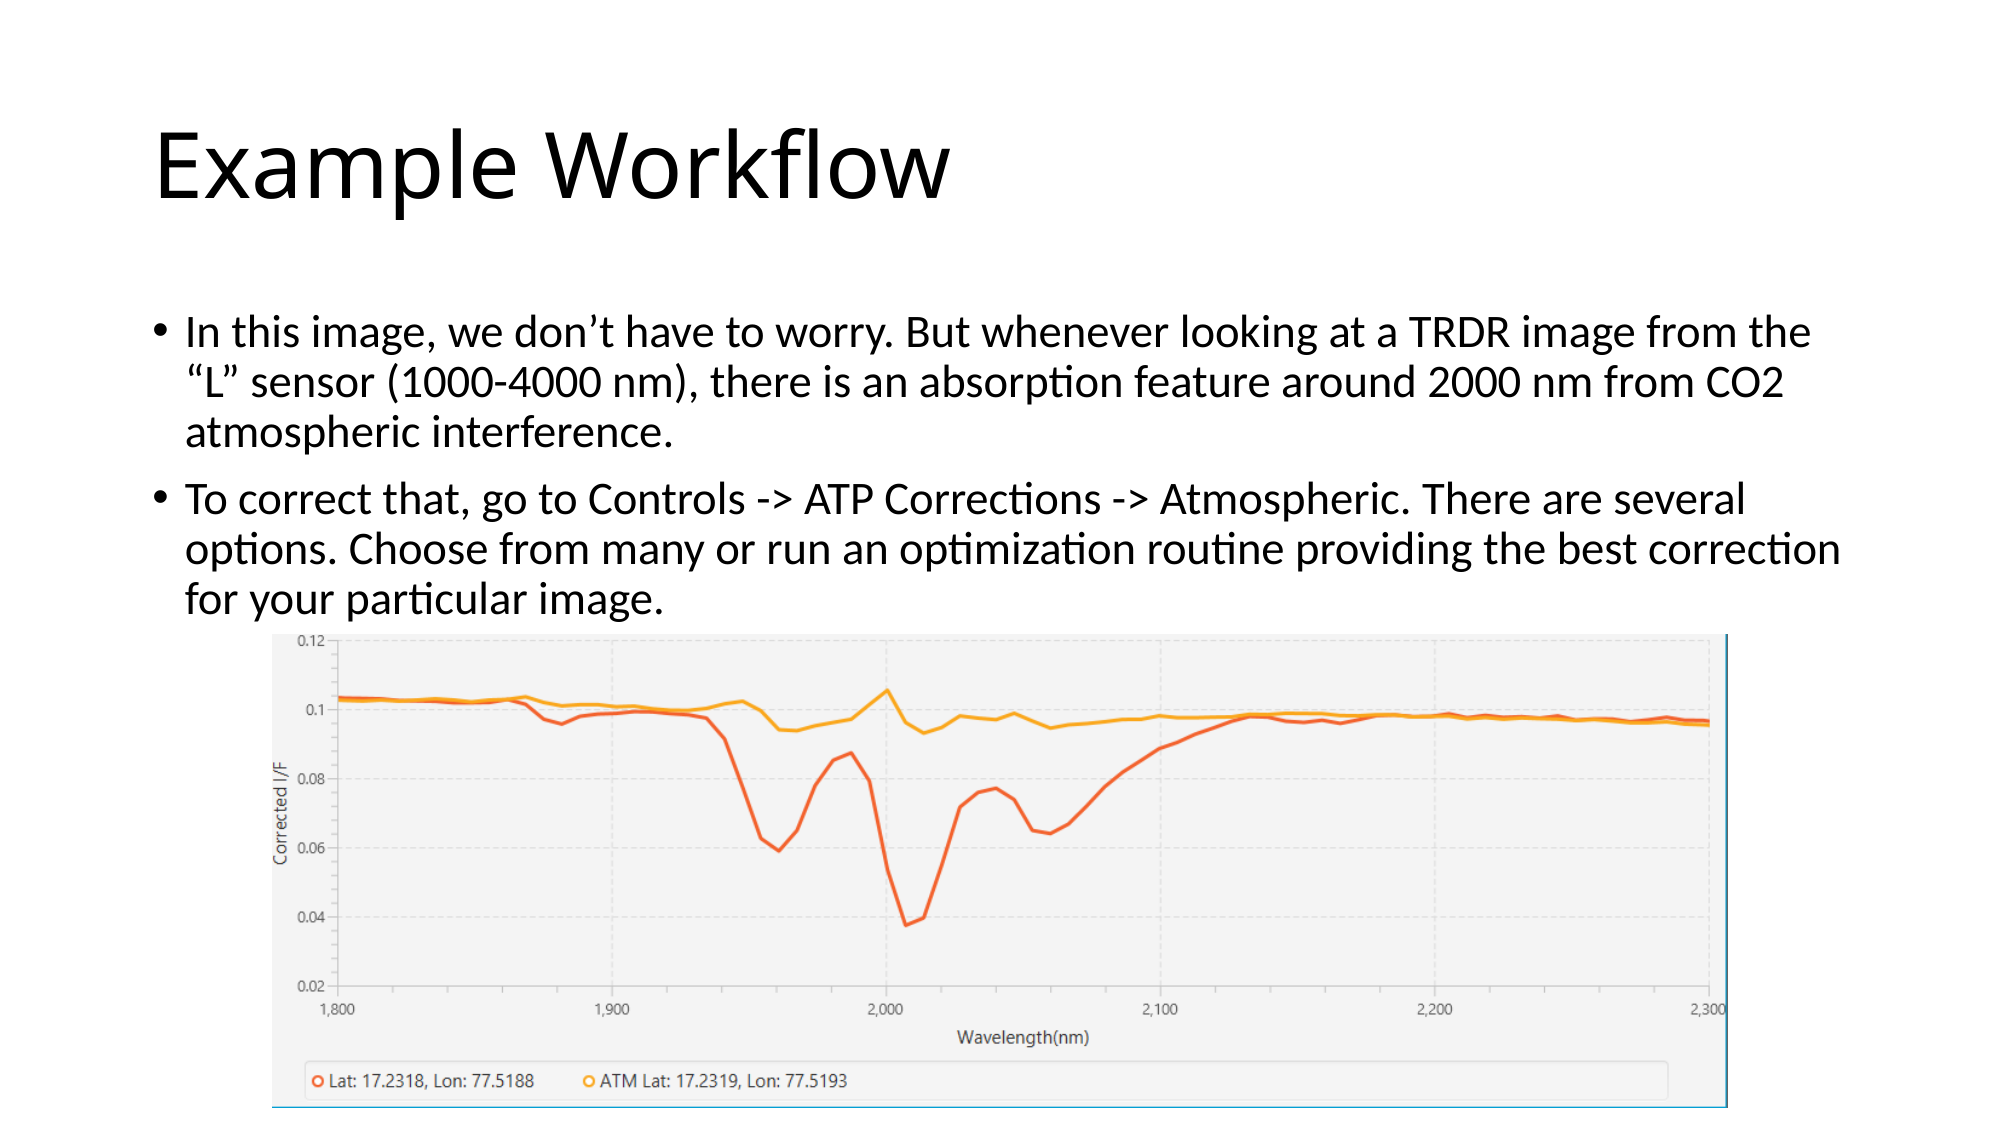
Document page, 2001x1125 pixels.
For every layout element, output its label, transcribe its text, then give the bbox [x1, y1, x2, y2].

list In this image, we don’t have to worry. But whenever looking at a TRDR image from the “L” sensor (1000-4000 nm), there is an absorption feature around 2000 nm from CO2 atmospheric interference. To correct that, go to Controls -> ATP Corrections -> Atmospheric. There are several options. Choose from many or run an optimization routine providing the best correction for your particular image. [137, 299, 1863, 635]
picture [272, 634, 1728, 1108]
title Example Workflow [137, 59, 1863, 278]
